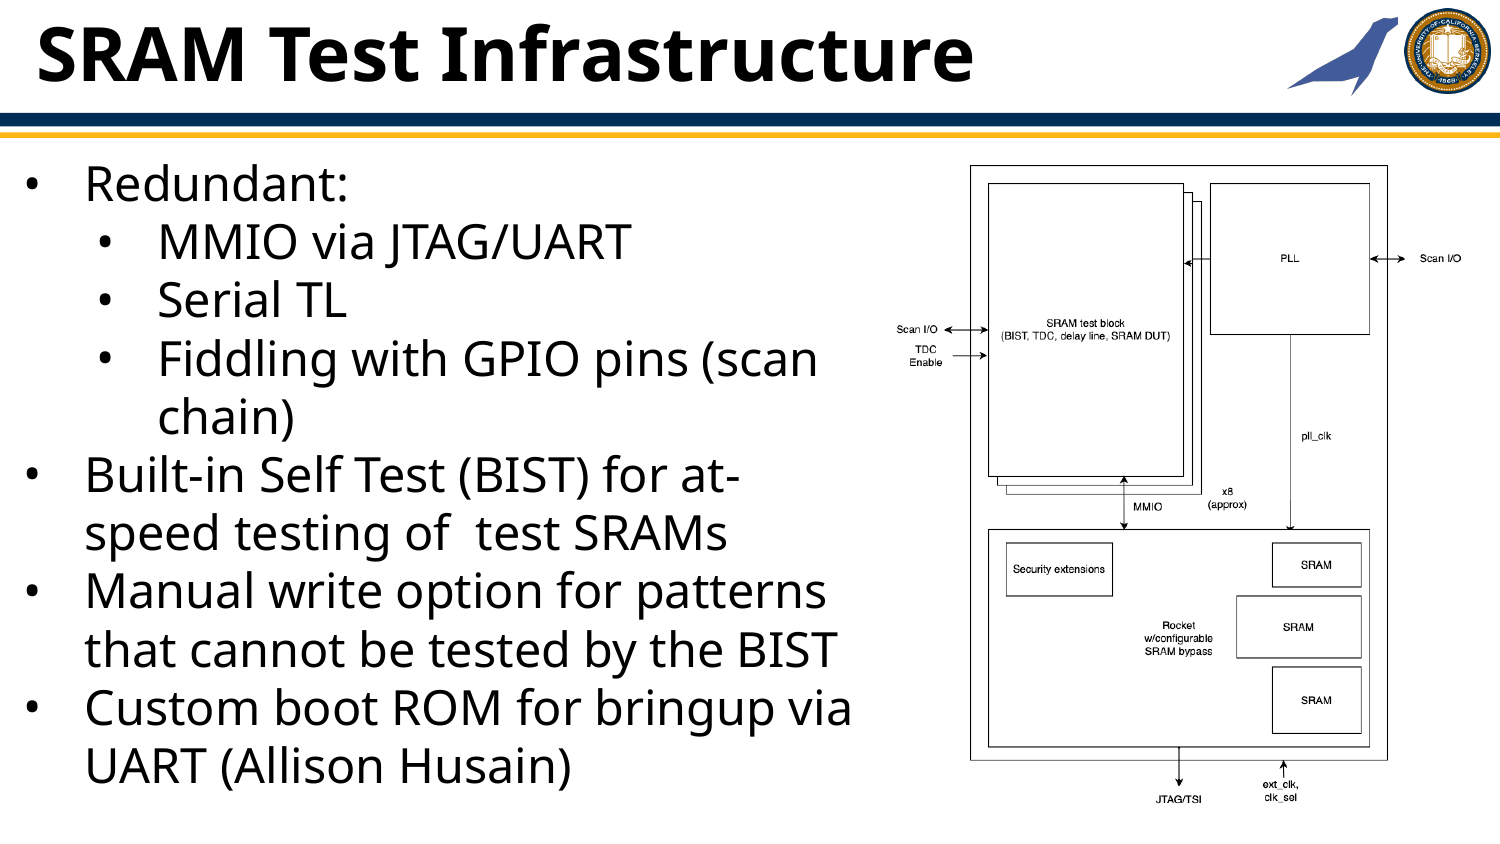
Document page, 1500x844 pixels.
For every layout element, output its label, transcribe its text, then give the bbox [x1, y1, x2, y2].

title SRAM Test Infrastructure [25, 8, 1405, 106]
picture [1405, 8, 1491, 94]
picture [890, 165, 1491, 819]
list Redundant: MMIO via JTAG/UART Serial TL Fiddling with GPIO pins (scan chain) Built-in Self Test (BIST) for at-speed testing of test SRAMs Manual write option for patterns that cannot be tested by the BIST Custom boot ROM for bringup via UART (Allison Husain) [0, 147, 877, 844]
